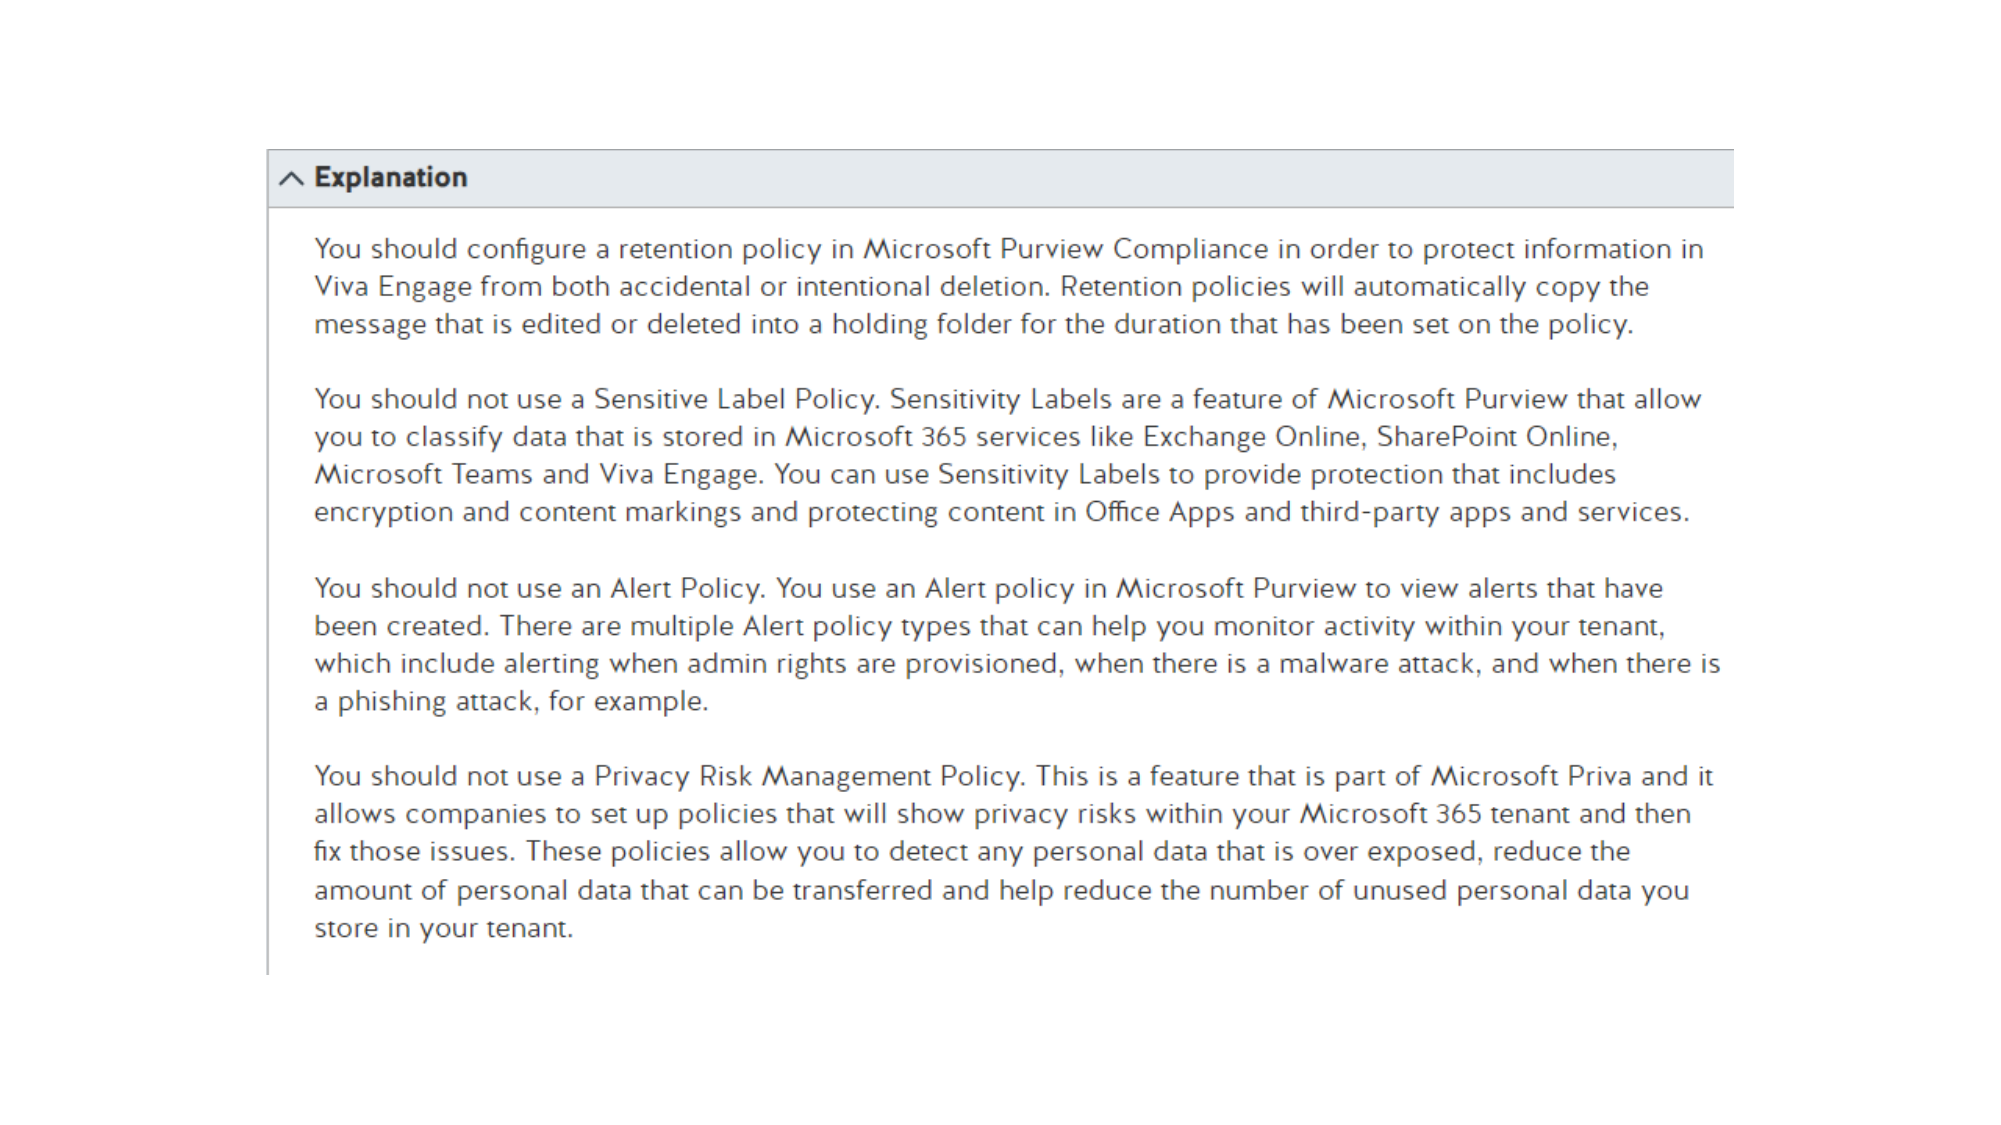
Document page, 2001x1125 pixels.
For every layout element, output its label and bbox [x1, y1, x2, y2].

picture [266, 149, 1734, 975]
